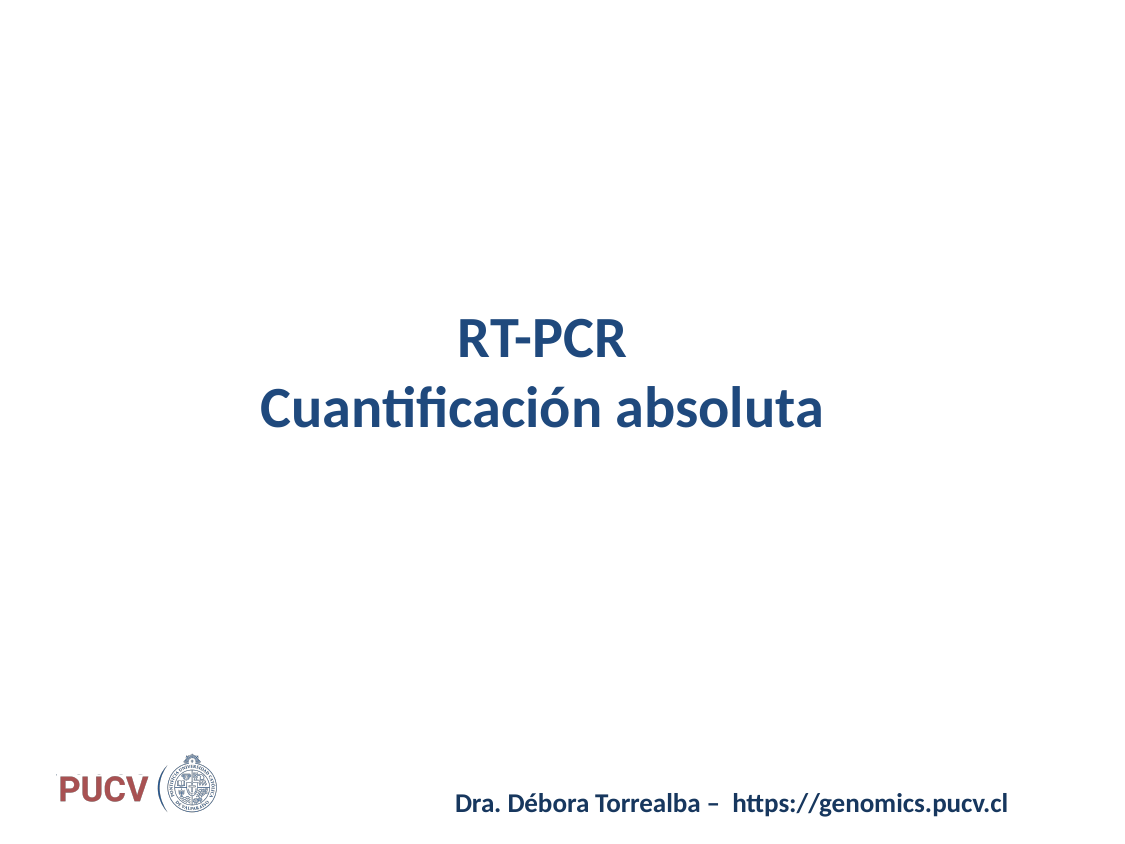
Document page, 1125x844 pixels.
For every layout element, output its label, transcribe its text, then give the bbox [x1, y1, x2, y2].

picture [56, 748, 224, 818]
title RT-PCR Cuantificación absoluta [163, 314, 922, 425]
